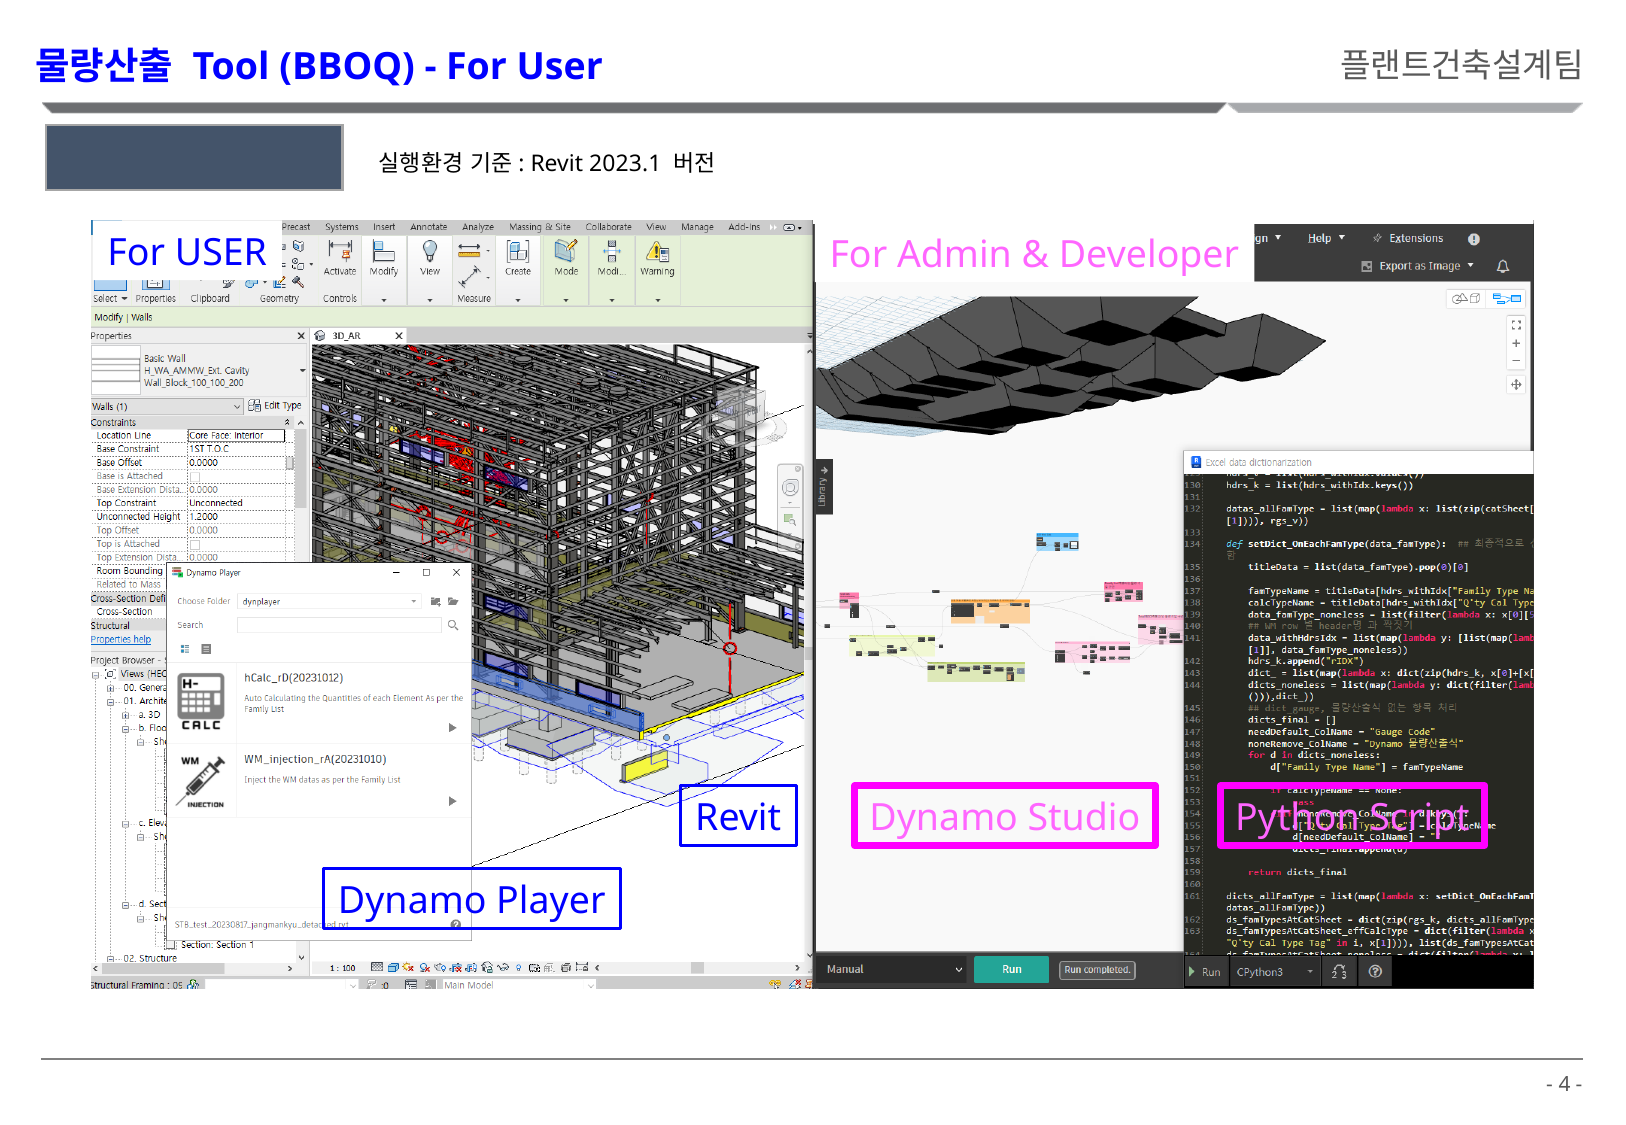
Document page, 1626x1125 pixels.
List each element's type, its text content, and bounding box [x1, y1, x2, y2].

text_box 1. Appearance [45, 124, 344, 191]
picture [91, 220, 1534, 990]
text_box 물량산출 Tool (BBOQ) - For User [20, 34, 618, 95]
text_box 실행환경 기준: Revit 2023.1 버전 [364, 140, 731, 184]
text_box 플랜트건축설계팀 [1339, 43, 1584, 84]
picture [42, 102, 1583, 114]
